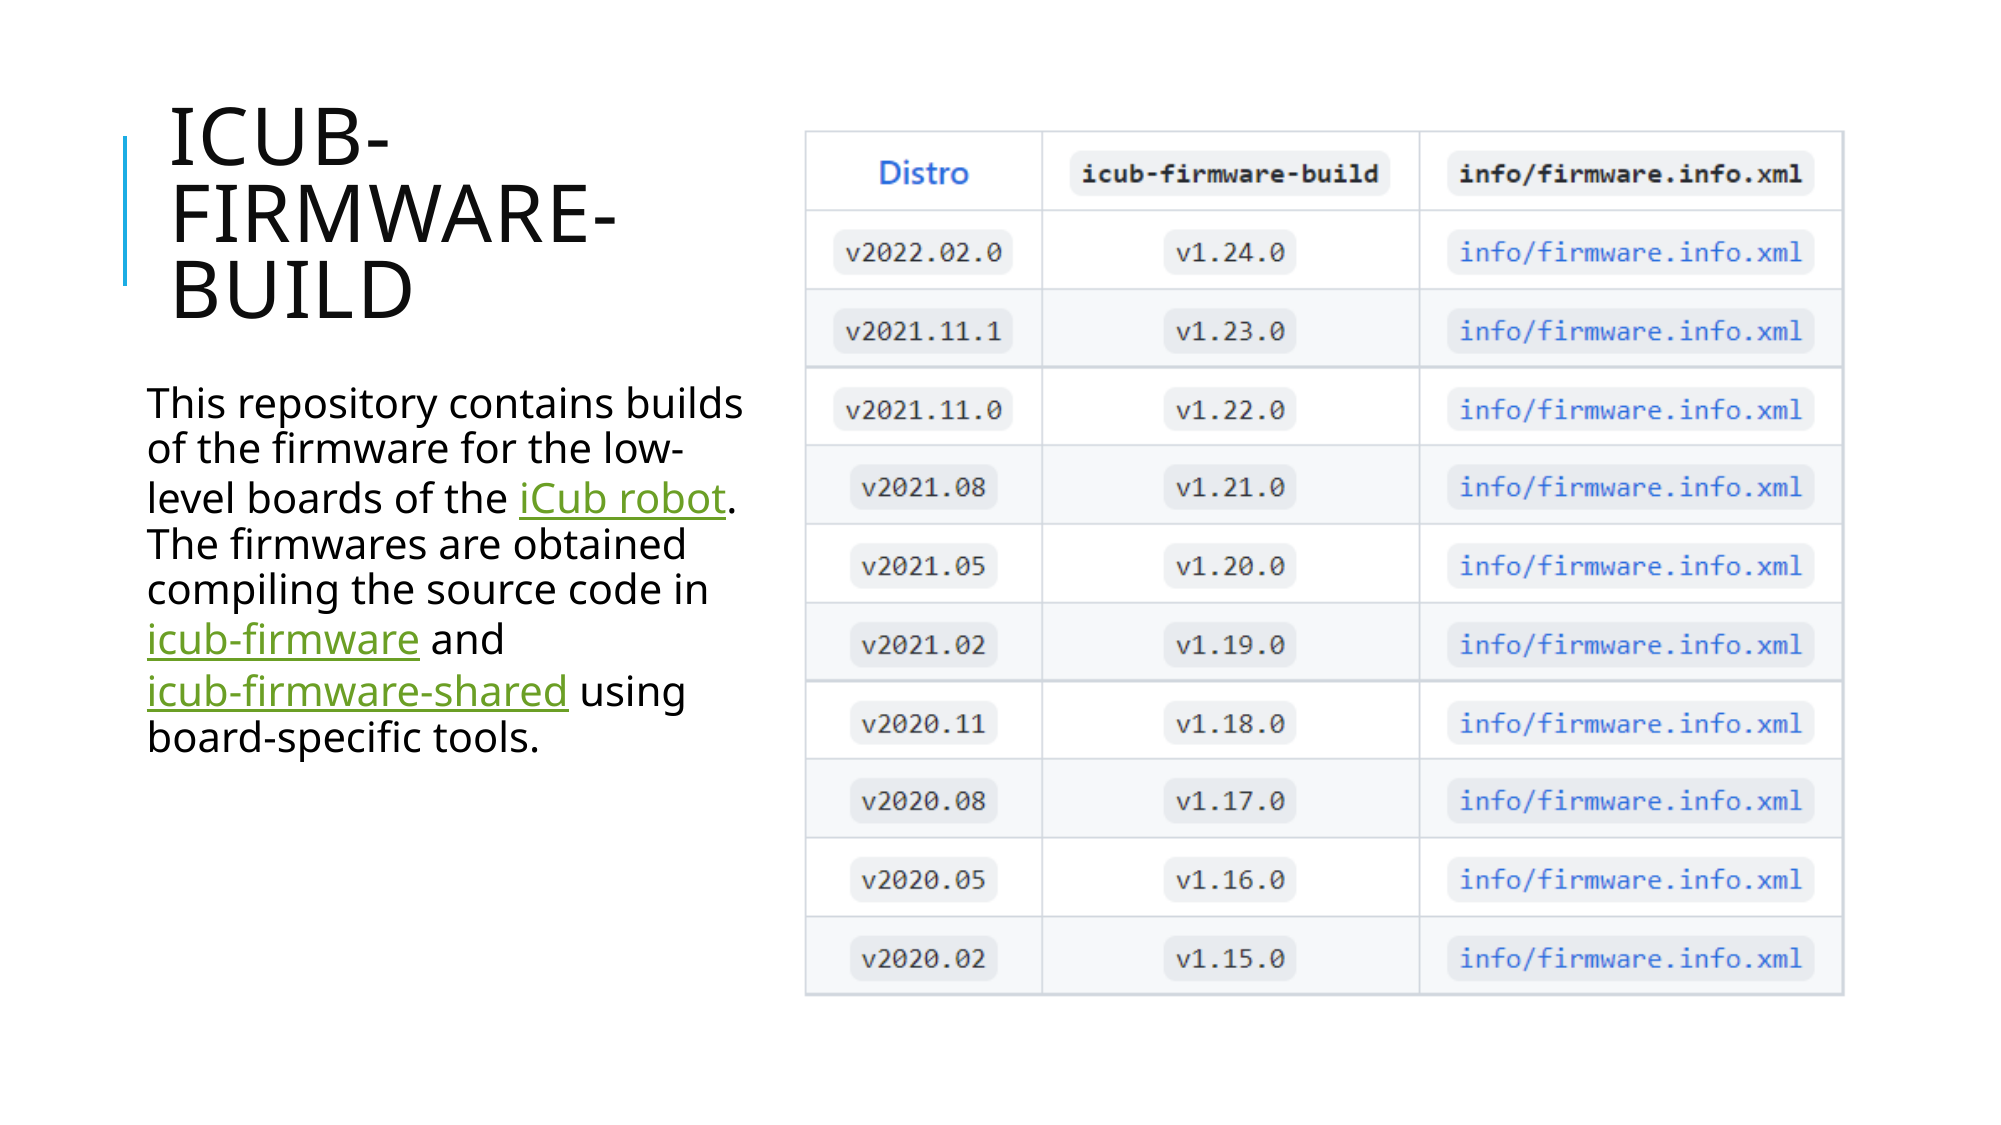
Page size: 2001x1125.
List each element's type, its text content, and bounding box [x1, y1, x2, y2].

picture [780, 104, 1877, 1021]
title Icub-firmware-build [154, 96, 780, 342]
list This repository contains builds of the firmware for the low-level boards of the iCub robot. The firmwares are obtained compiling the source code in icub-firmware and icub-firmware-shared using board-specific tools. [124, 375, 759, 1020]
